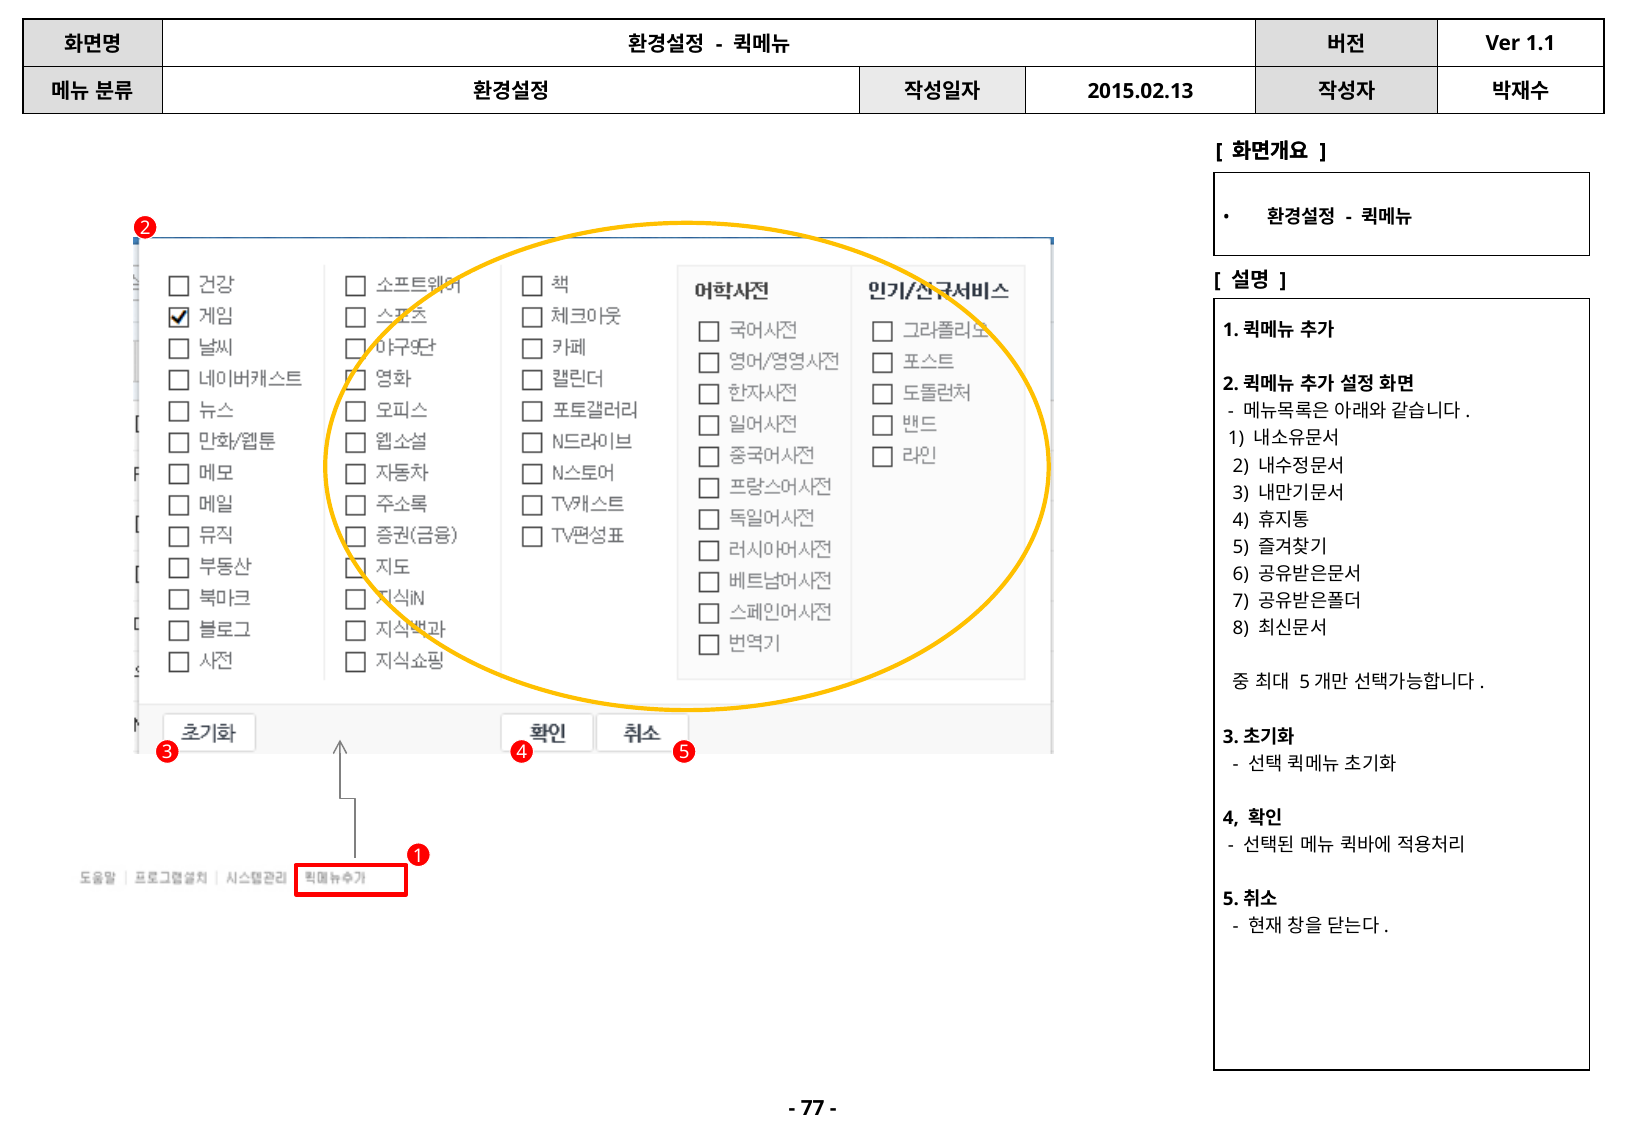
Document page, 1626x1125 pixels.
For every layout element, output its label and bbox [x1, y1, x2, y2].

text_box [1215, 137, 1327, 163]
picture [132, 237, 1054, 754]
text_box [556, 220, 818, 237]
table_header [24, 20, 162, 66]
table_cell [24, 67, 162, 113]
text_box [508, 754, 536, 766]
text_box [1214, 298, 1590, 1071]
table_header [163, 20, 1255, 66]
table_cell [1256, 67, 1437, 113]
table_header [1256, 20, 1437, 66]
text_box [287, 791, 407, 807]
text_box [670, 754, 698, 766]
table_cell [163, 67, 859, 113]
table_header [1438, 20, 1603, 66]
text_box [294, 840, 433, 864]
table_cell [1438, 67, 1603, 113]
text_box [1214, 172, 1590, 256]
picture [66, 864, 496, 895]
text_box [1213, 267, 1287, 293]
text_box [153, 754, 181, 766]
text_box [131, 213, 160, 237]
table_cell [860, 67, 1025, 113]
table_cell [1026, 67, 1255, 113]
